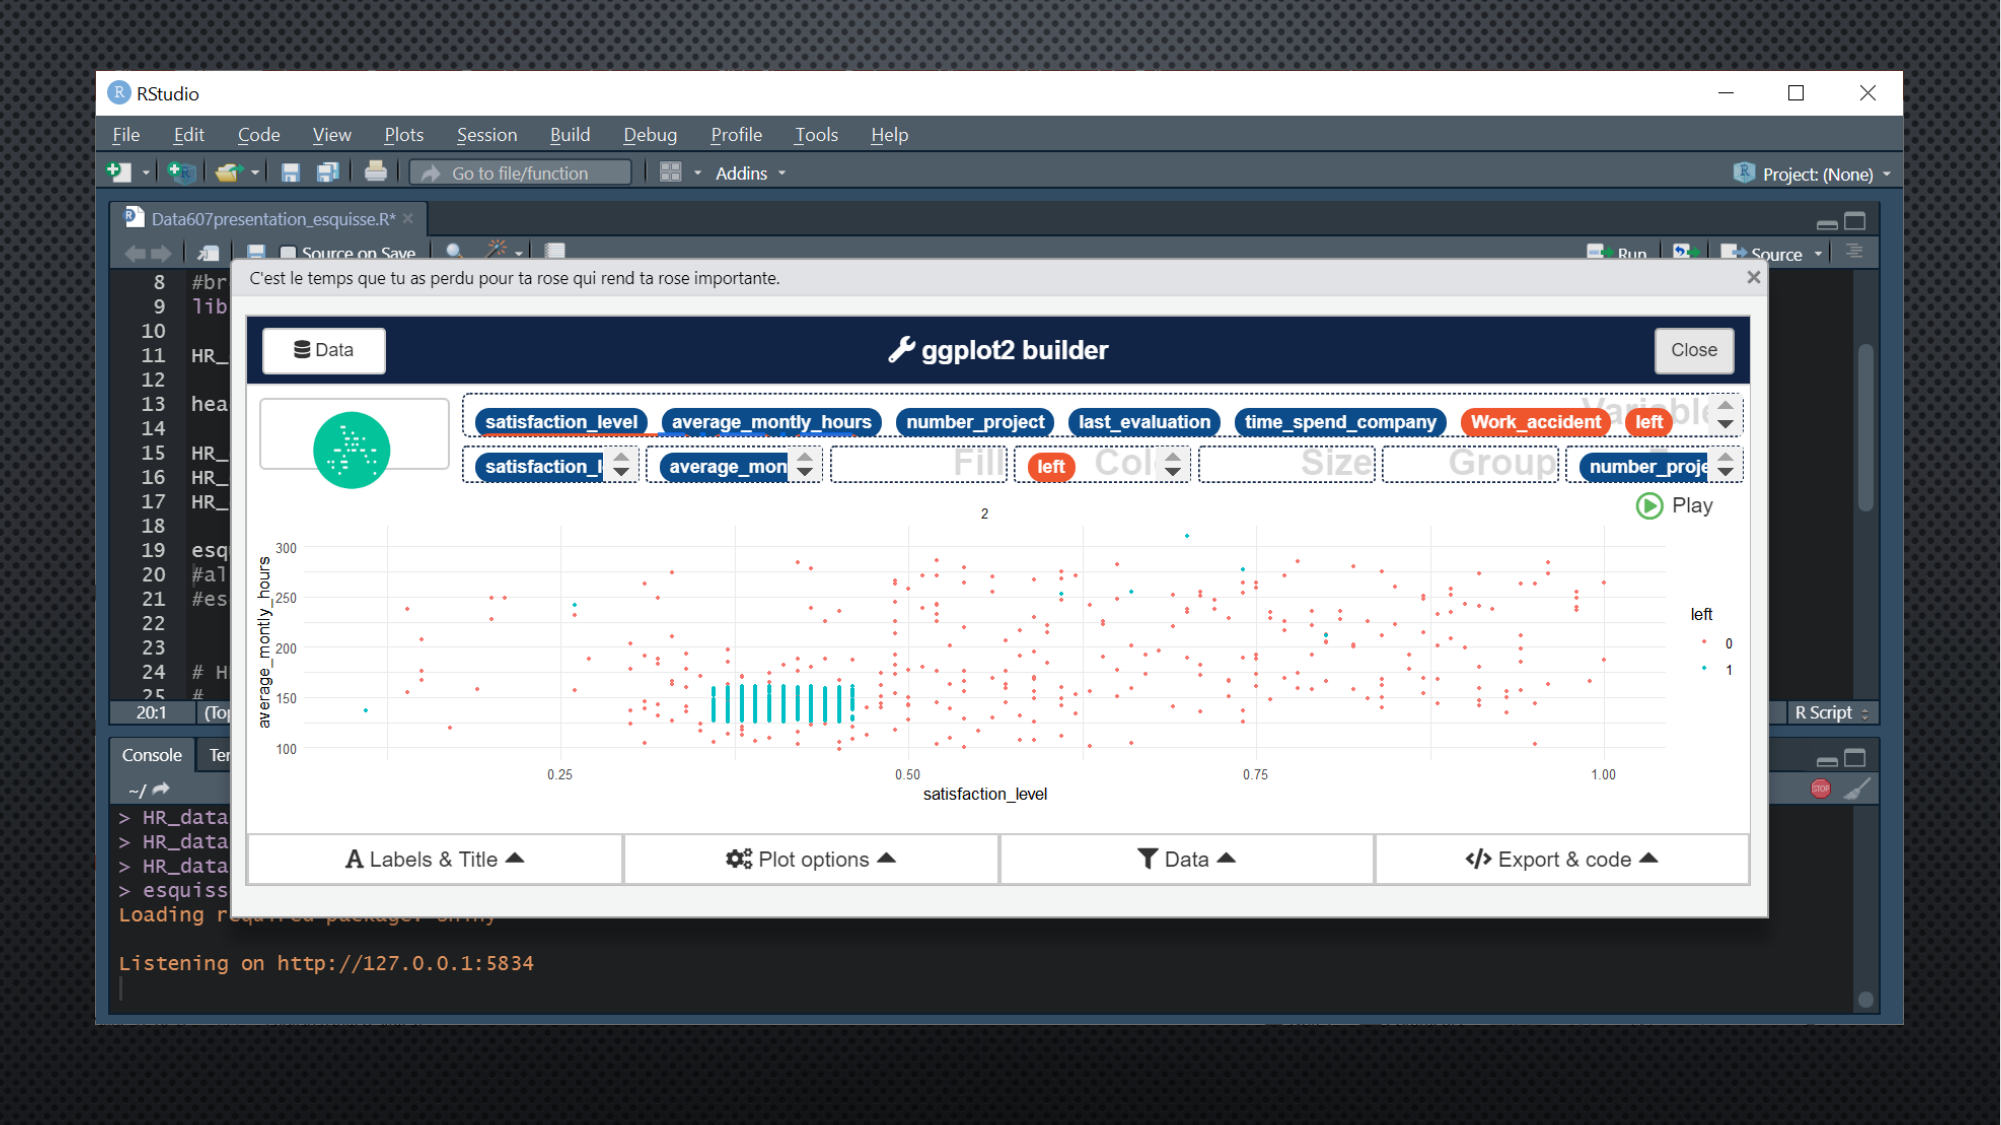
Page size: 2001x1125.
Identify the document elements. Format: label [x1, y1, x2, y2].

picture [95, 70, 1905, 1026]
